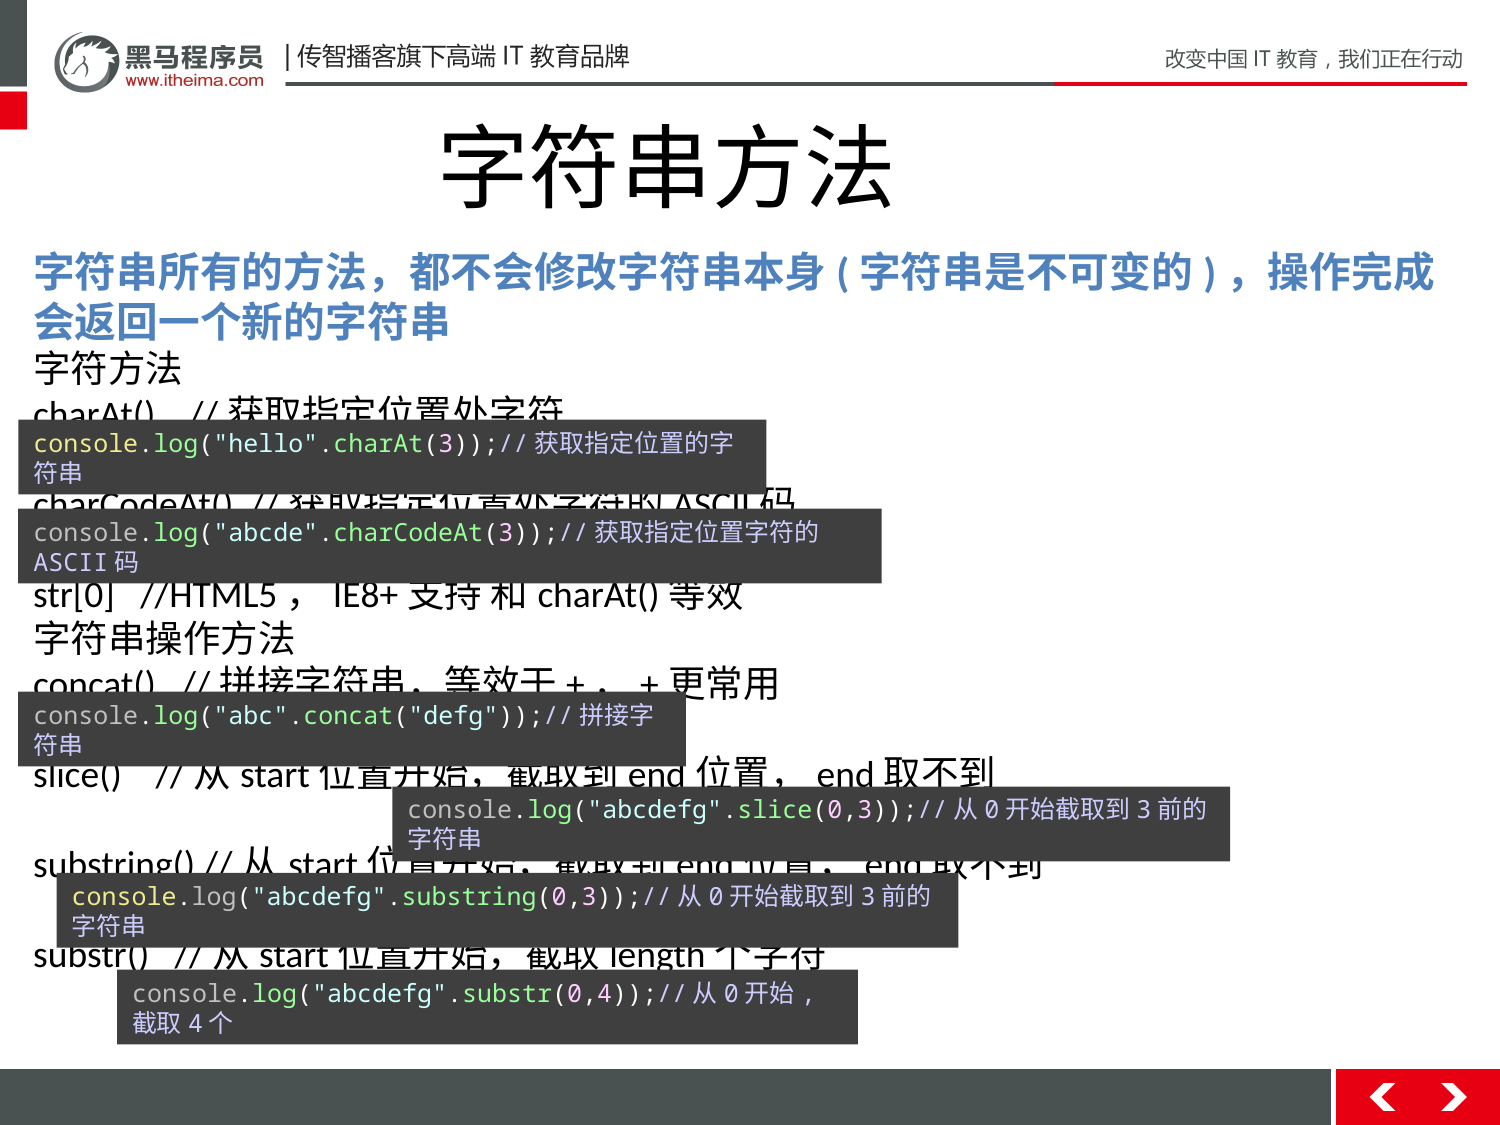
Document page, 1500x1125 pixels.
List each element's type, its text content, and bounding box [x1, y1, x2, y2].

text_box 字符串所有的方法，都不会修改字符串本身(字符串是不可变的)，操作完成会返回一个新的字符串 字符方法 charAt() //获取指定位置处字符 charCodeAt() //获取指定位置处字符的ASCII码 str[0] //HTML5，IE8+支持 和charAt()等效 字符串操作方法 concat() //拼接字符串，等效于+，+更常用 slice() //从start位置开始，截取到end位置，end取不到 substring() //从start位置开始，截取到end位置，end取不到 substr() //从start位置开始，截取length个字符 [18, 237, 1475, 983]
picture [0, 0, 1500, 1125]
text_box console.log("abc".concat("defg"));//拼接字符串 [18, 691, 686, 767]
text_box console.log("abcdefg".slice(0,3));//从0开始截取到3前的字符串 [392, 786, 1231, 862]
text_box console.log("abcdefg".substring(0,3));//从0开始截取到3前的字符串 [56, 872, 959, 948]
text_box console.log("abcde".charCodeAt(3));//获取指定位置字符的ASCII码 [18, 508, 882, 584]
text_box console.log("abcdefg".substr(0,4));//从0开始,截取4个 [117, 969, 858, 1045]
text_box console.log("hello".charAt(3));//获取指定位置的字符串 [18, 419, 767, 495]
title 字符串方法 [0, 102, 1334, 238]
